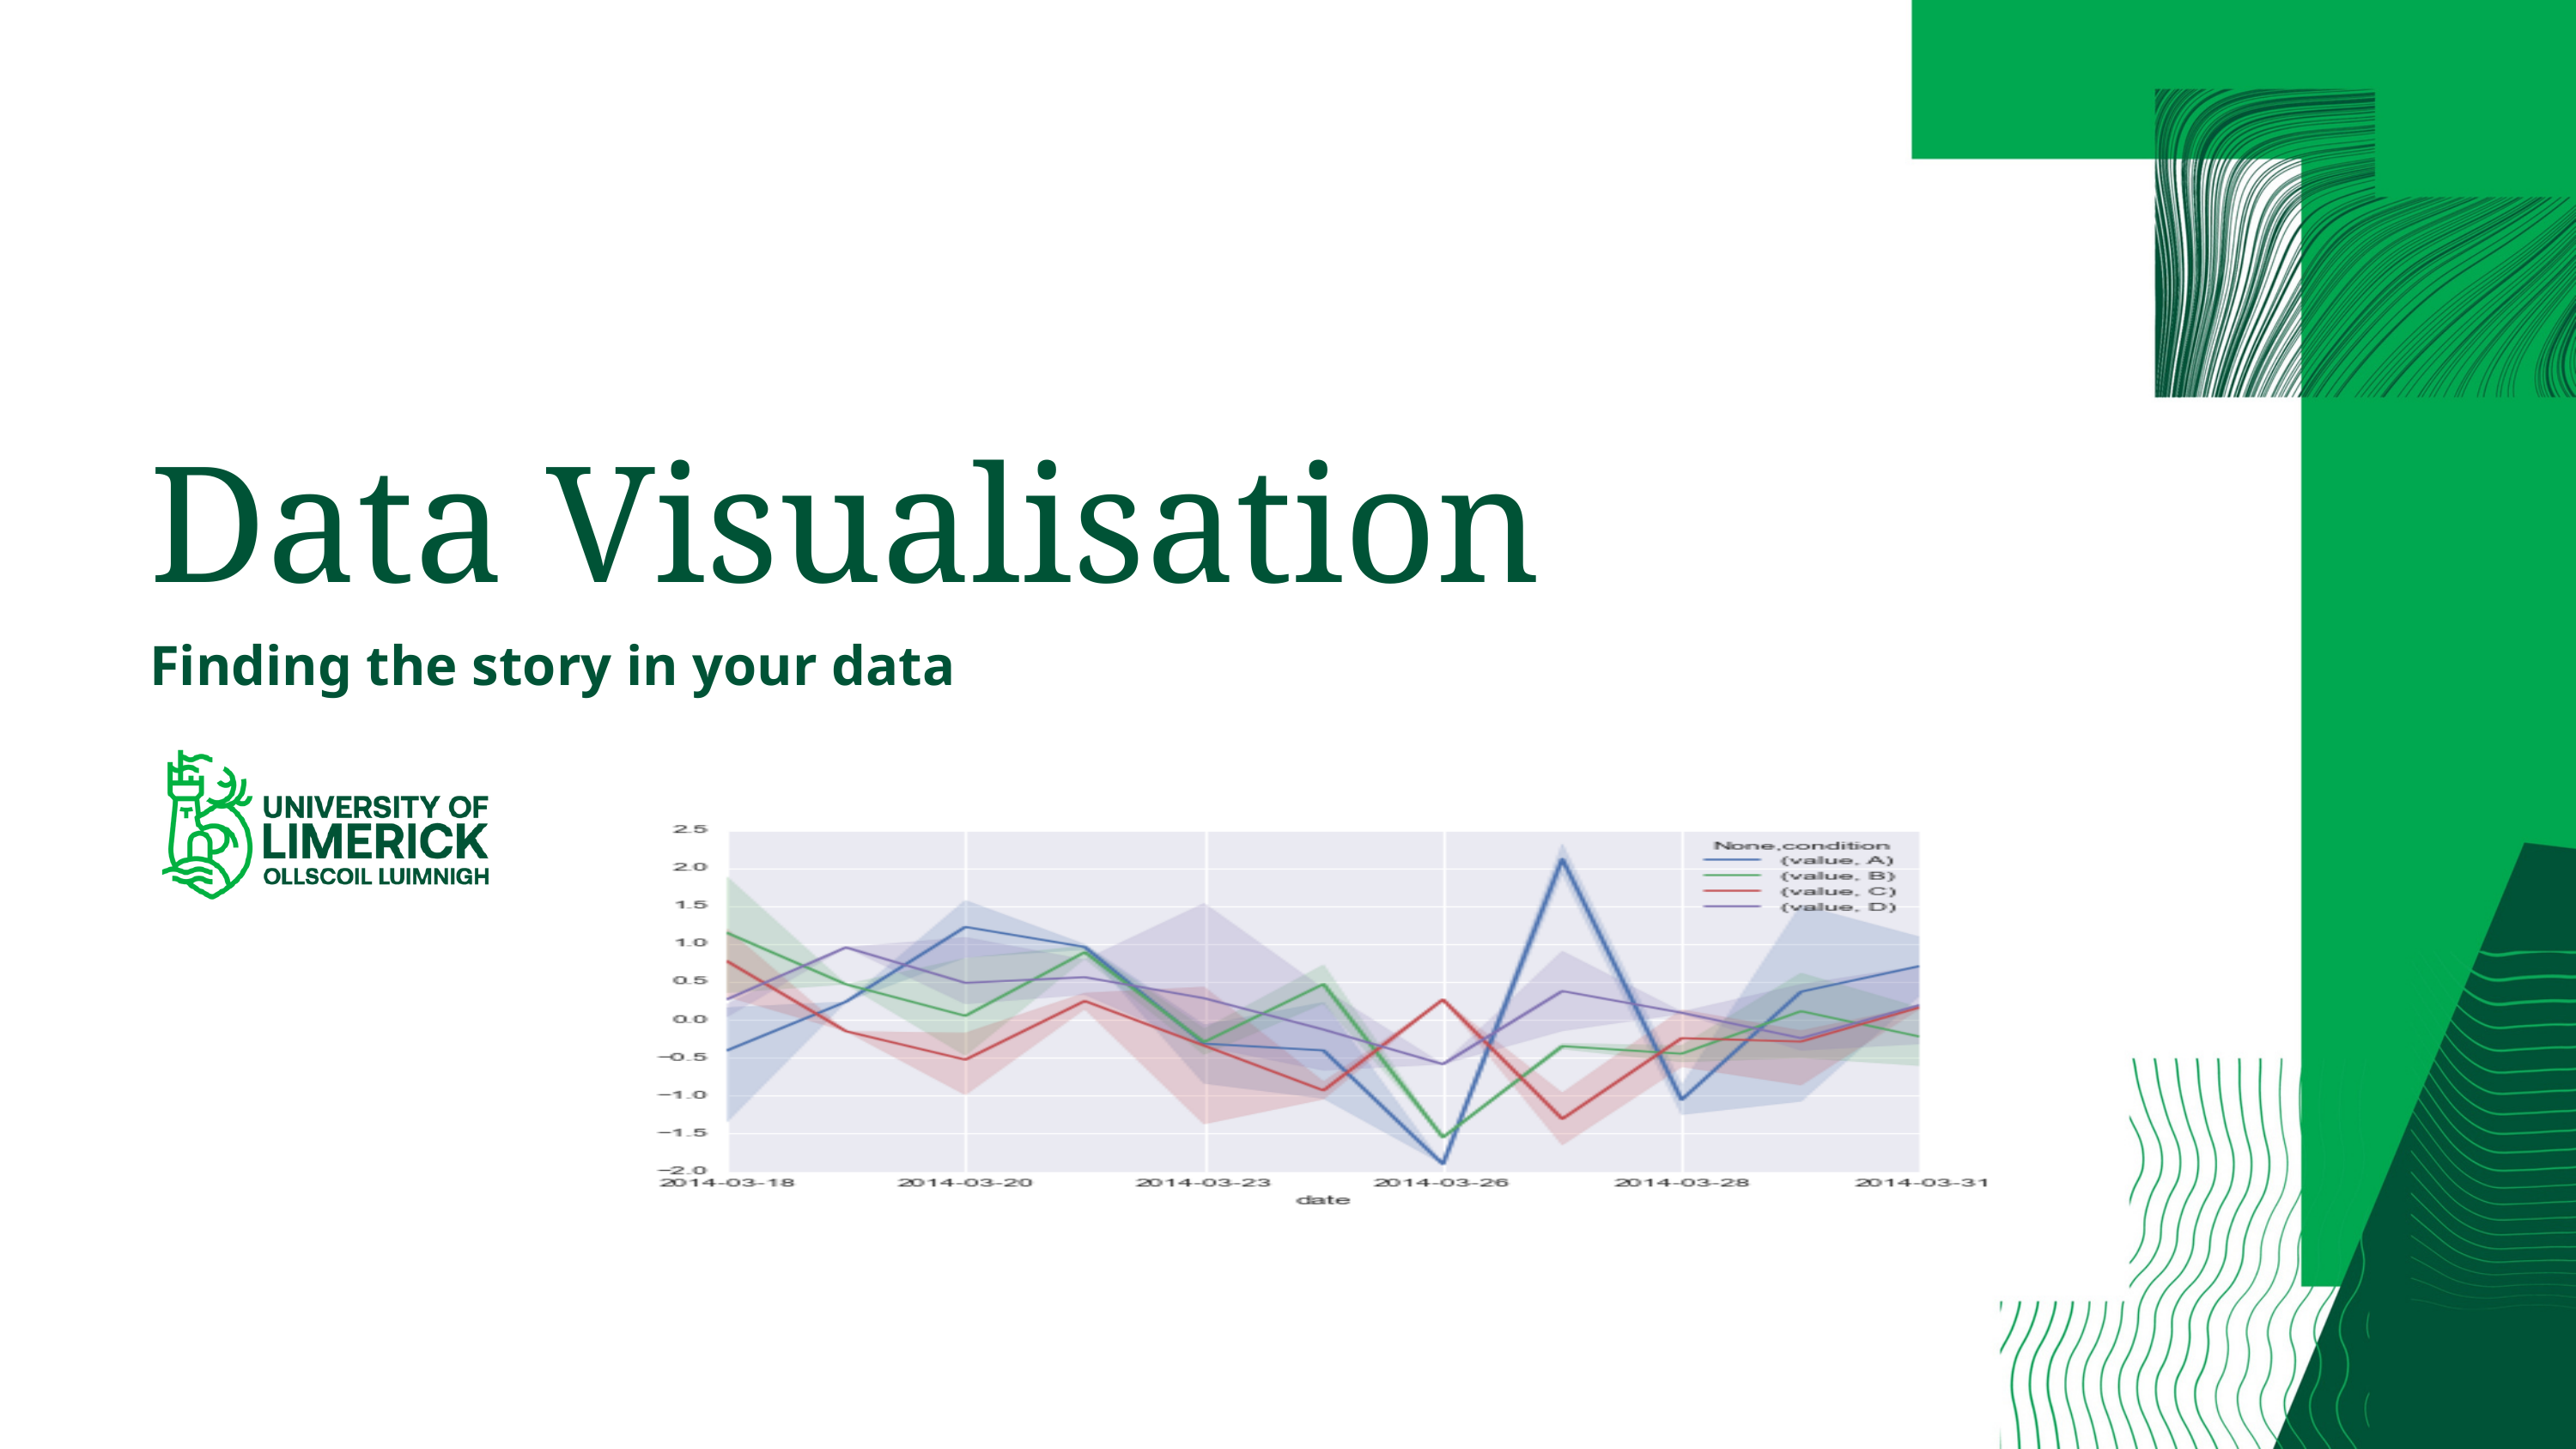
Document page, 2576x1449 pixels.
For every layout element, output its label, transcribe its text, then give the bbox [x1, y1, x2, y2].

text_box Data Visualisation [149, 440, 1836, 615]
text_box [0, 0, 2576, 1449]
text_box Finding the story in your data [149, 637, 1836, 697]
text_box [137, 718, 514, 931]
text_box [535, 786, 2075, 1227]
